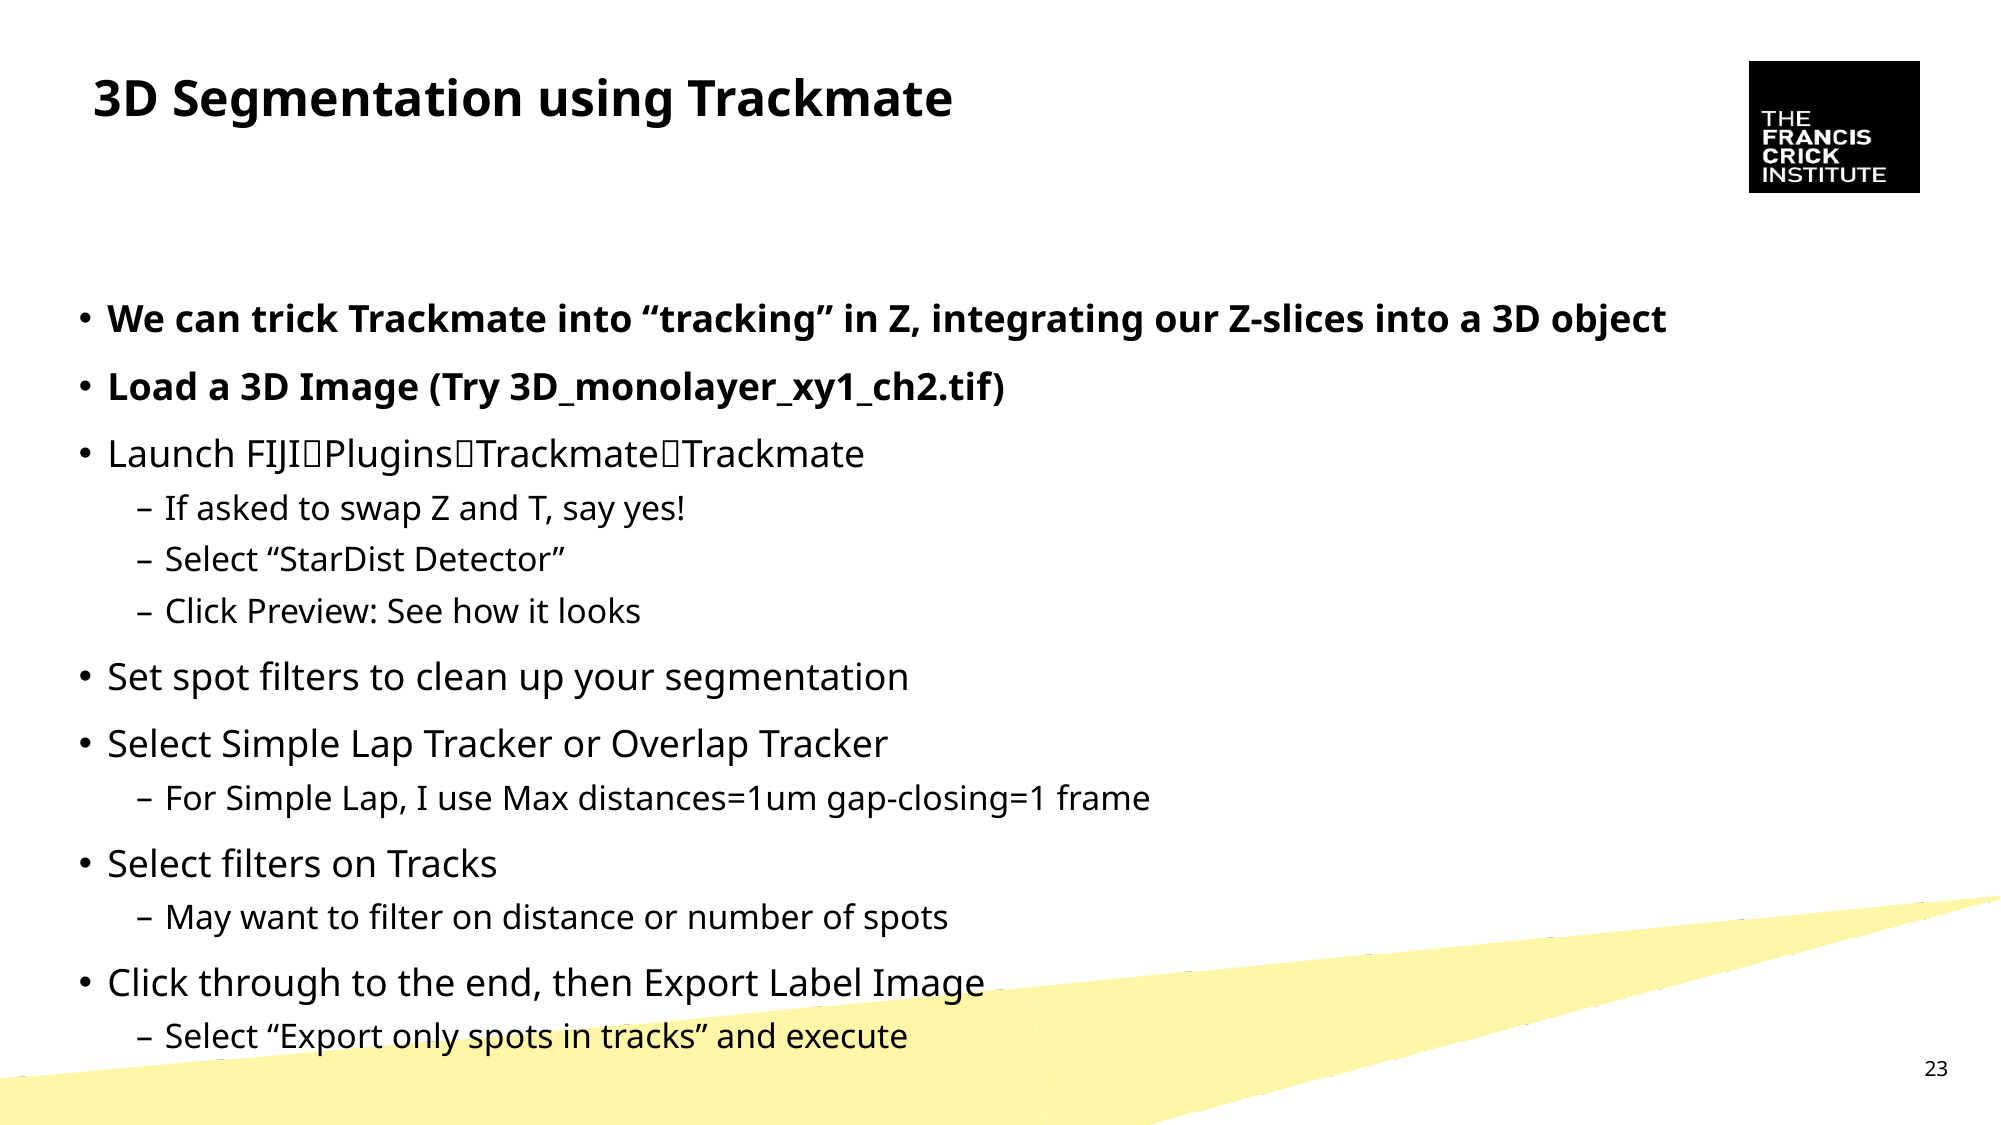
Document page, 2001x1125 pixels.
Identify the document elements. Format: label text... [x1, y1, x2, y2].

title 3D Segmentation using Trackmate [77, 58, 1560, 208]
slide_number 23 [1858, 1039, 1964, 1100]
list We can trick Trackmate into “tracking” in Z, integrating our Z-slices into a 3D object Load a 3D Image (Try 3D_monolayer_xy1_ch2.tif) Launch FIJIPluginsTrackmateTrackmate If asked to swap Z and T, say yes! Select “StarDist Detector” Click Preview: See how it looks Set spot filters to clean up your segmentation Select Simple Lap Tracker or Overlap Tracker For Simple Lap, I use Max distances=1um gap-closing=1 frame Select filters on Tracks May want to filter on distance or number of spots Click through to the end, then Export Label Image Select “Export only spots in tracks” and execute [78, 295, 1930, 1063]
picture [1749, 61, 1920, 193]
